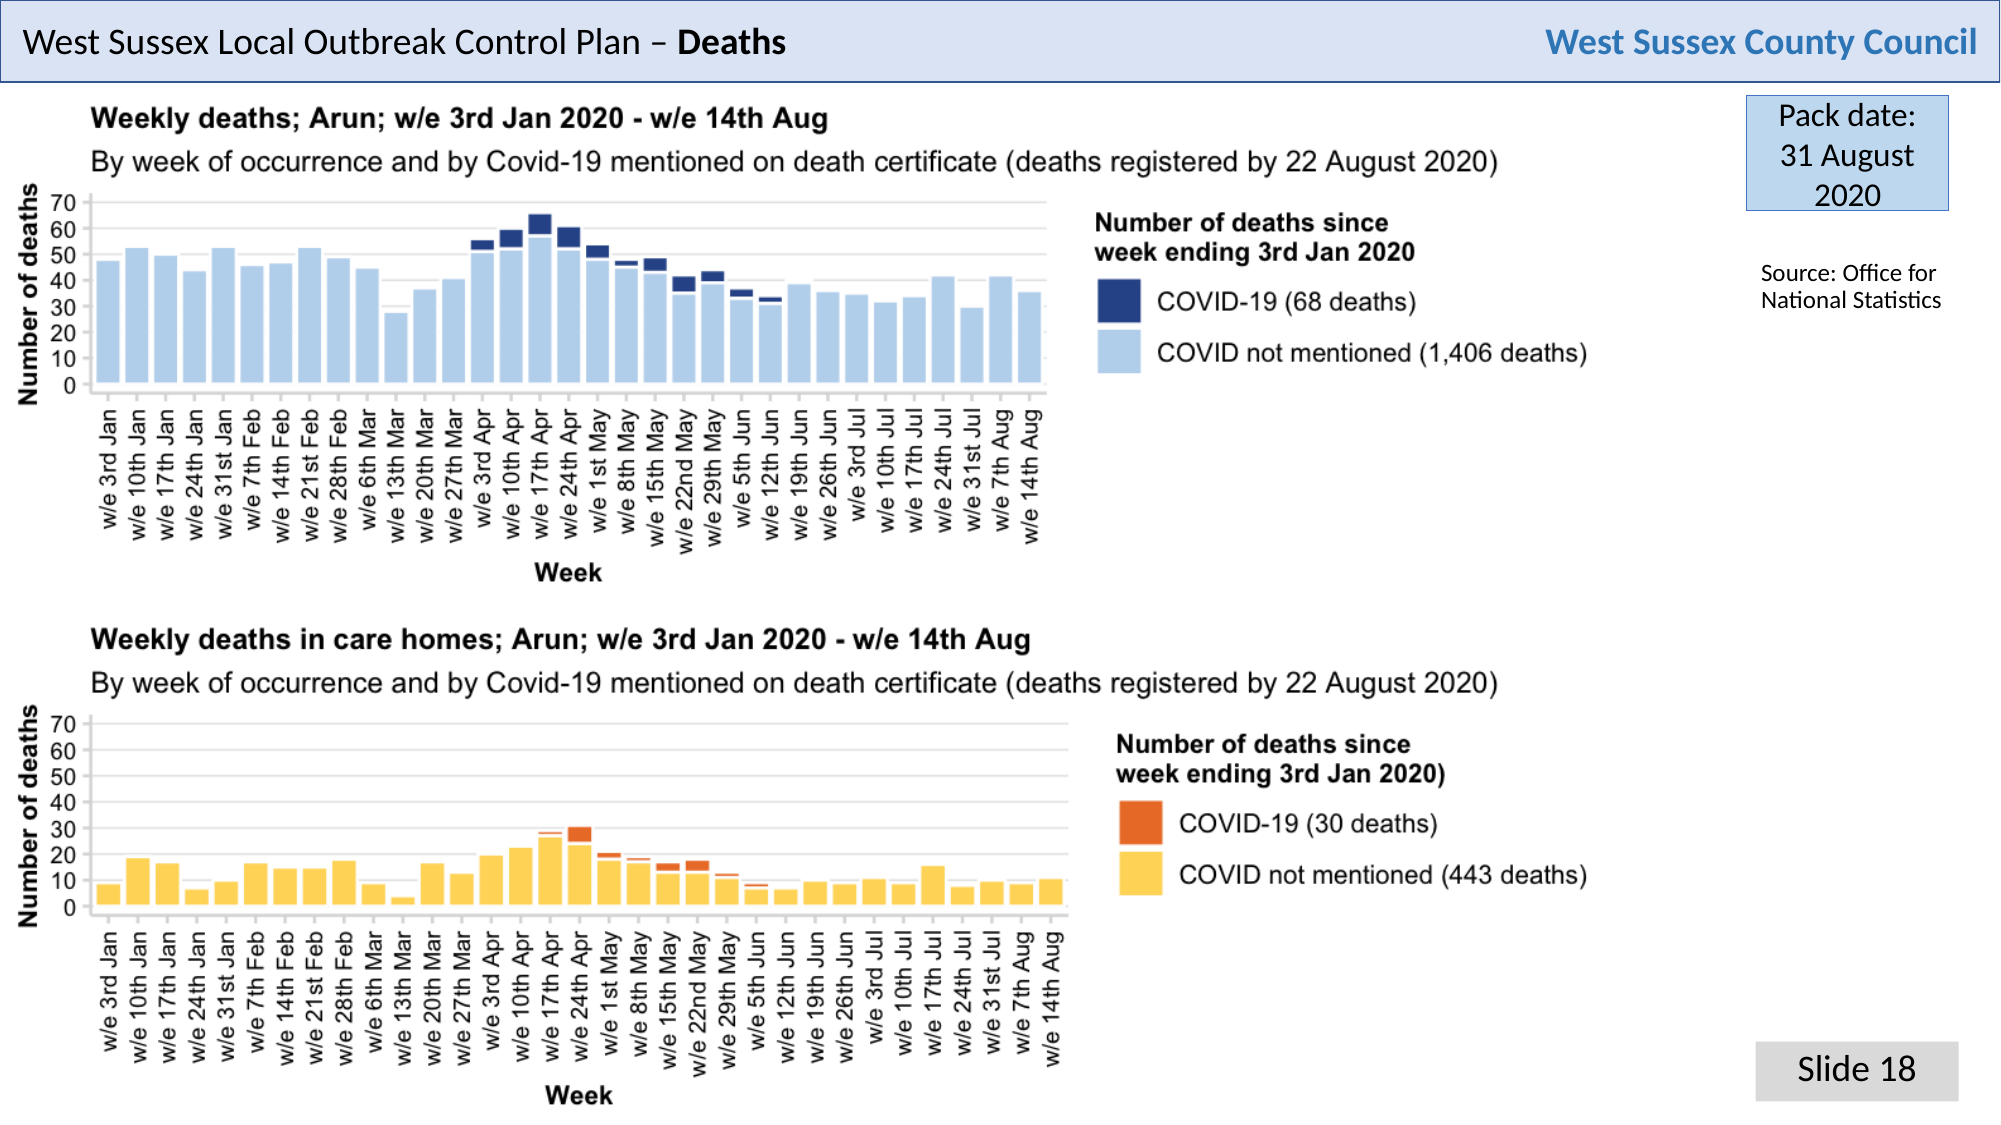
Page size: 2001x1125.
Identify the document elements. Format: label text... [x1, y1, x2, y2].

picture [3, 91, 1619, 602]
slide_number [1746, 95, 1949, 211]
picture [3, 612, 1619, 1125]
list Source: Office for National Statistics [1746, 252, 1959, 290]
list Slide 18 [1755, 1041, 1959, 1102]
